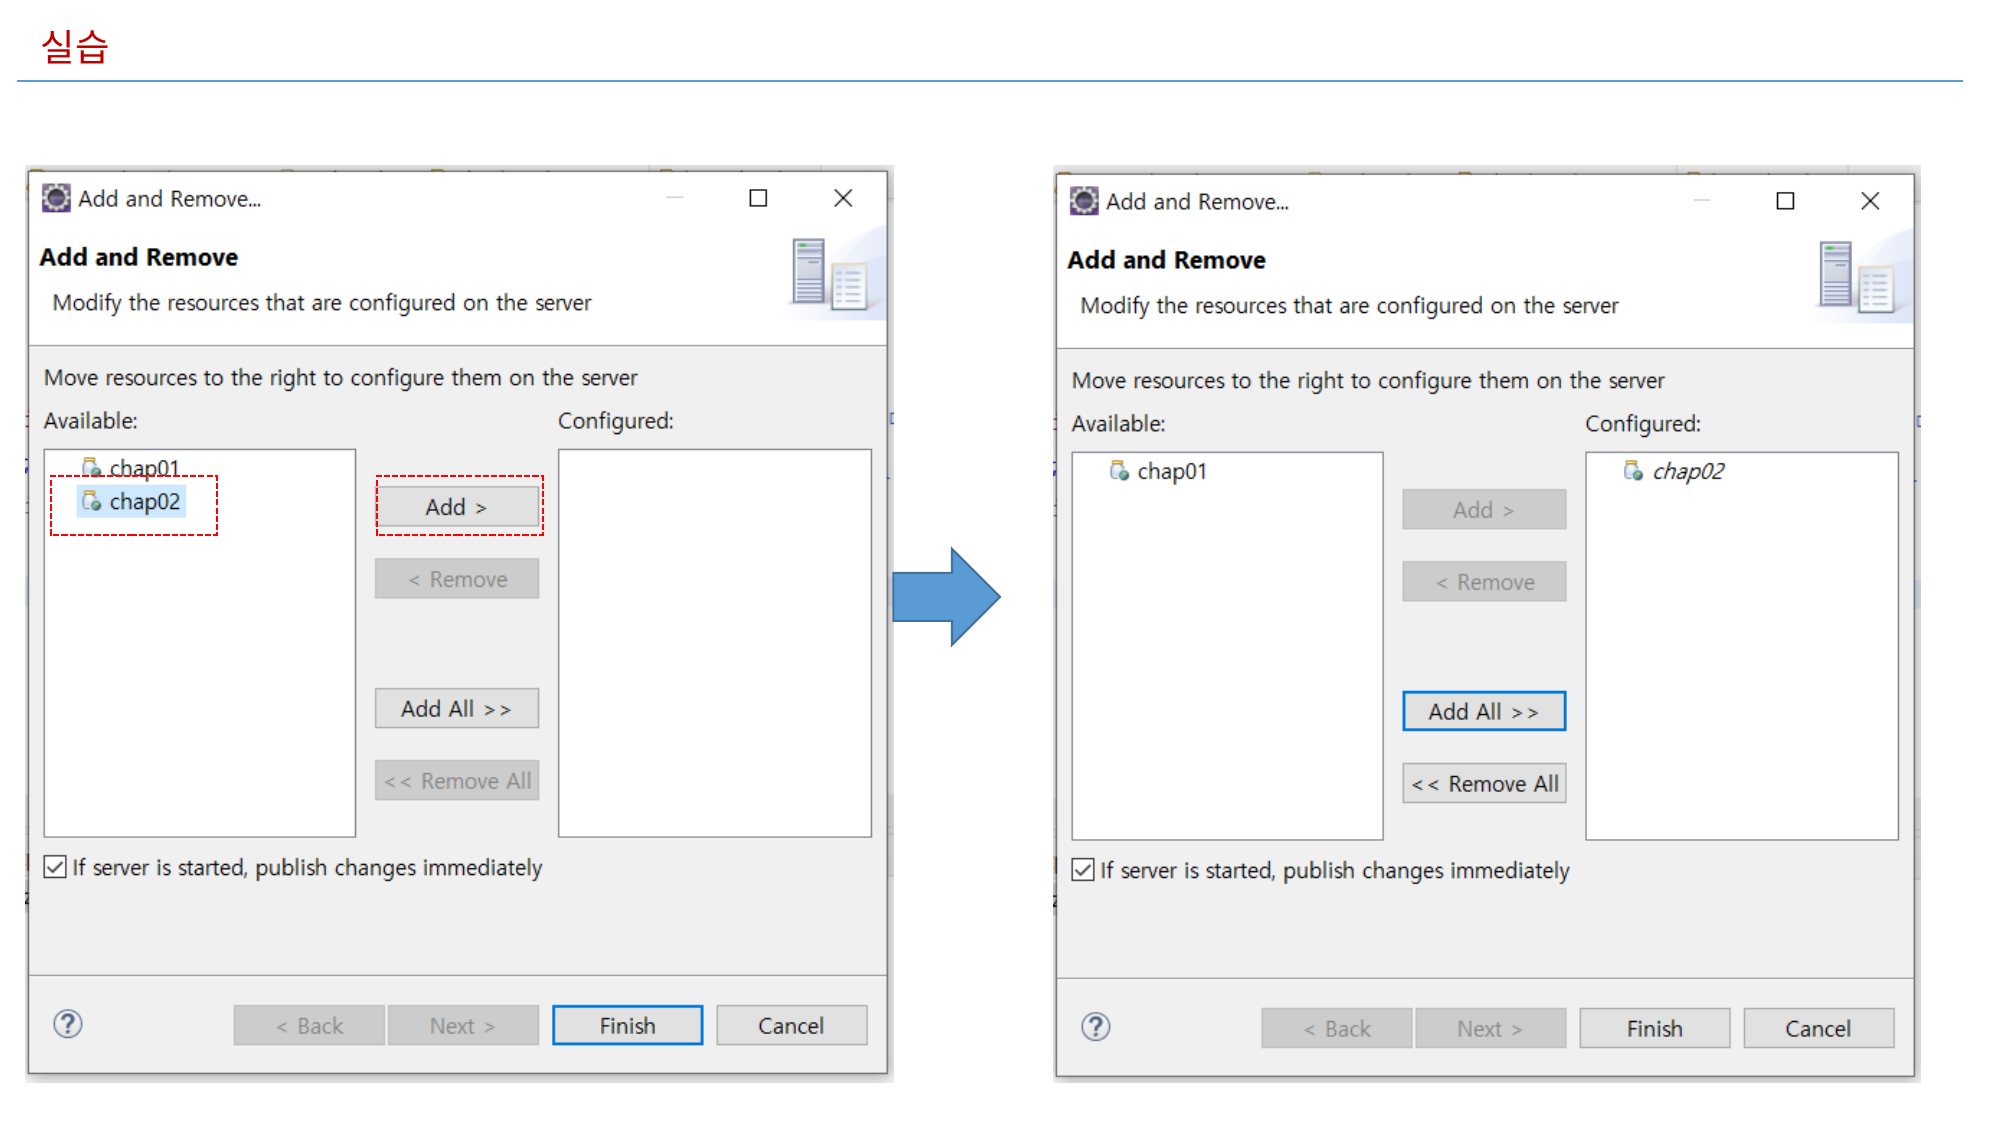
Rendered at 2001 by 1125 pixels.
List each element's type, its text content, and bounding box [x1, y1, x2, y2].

text_box 실습 [25, 16, 729, 77]
picture [25, 165, 894, 1083]
text_box [894, 546, 1002, 648]
picture [1053, 165, 1921, 1083]
